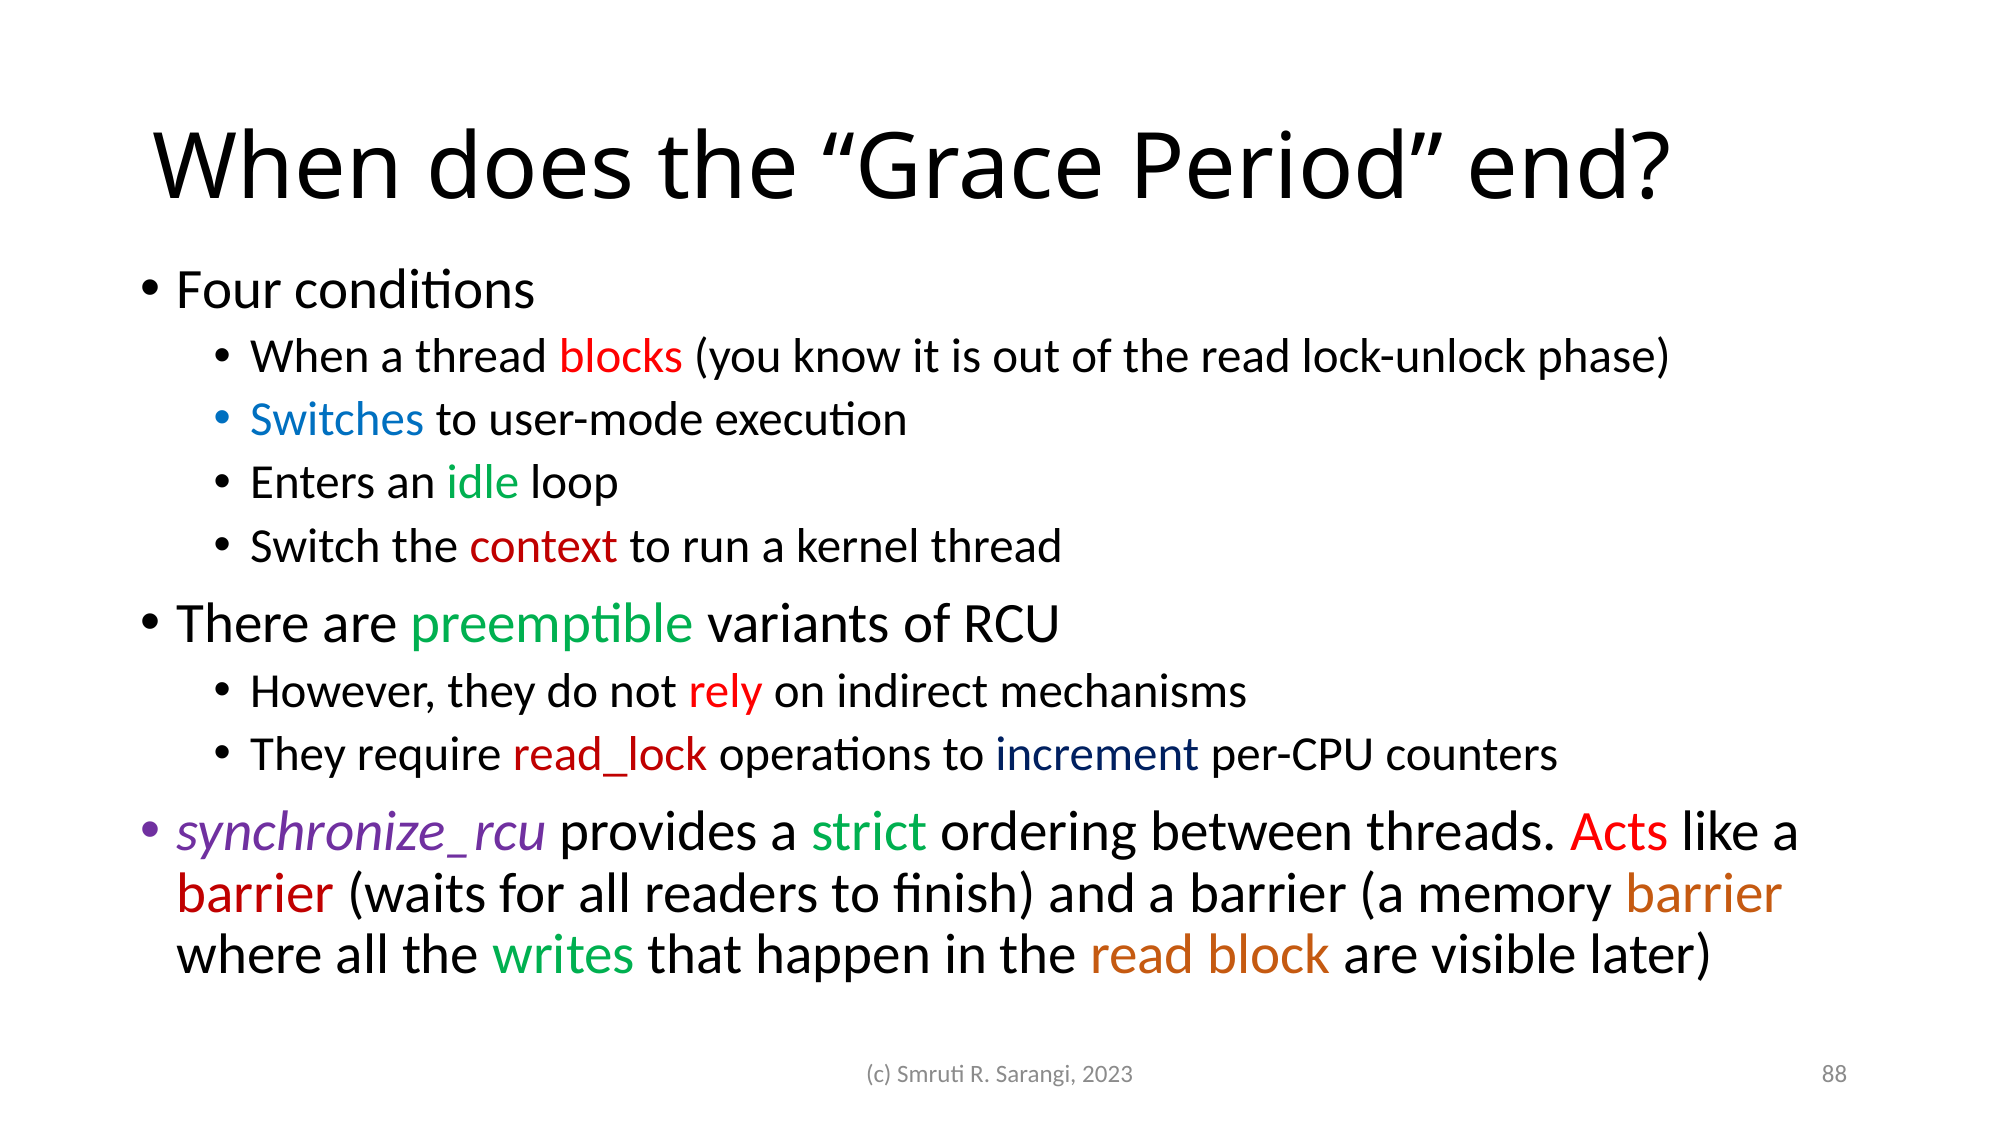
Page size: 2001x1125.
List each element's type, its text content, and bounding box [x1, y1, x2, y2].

slide_number 88 [1412, 1042, 1863, 1103]
footer (c) Smruti R. Sarangi, 2023 [662, 1042, 1338, 1103]
list Four conditions When a thread blocks (you know it is out of the read lock-unlock phase) Switches to user-mode execution Enters an idle loop Switch the context to run a kernel thread There are preemptible variants of RCU However, they do not rely on indirect mechanisms They require read_lock operations to increment per-CPU counters synchronize_rcu provides a strict ordering between threads. Acts like a barrier (waits for all readers to finish) and a barrier (a memory barrier where all the writes that happen in the read block are visible later) [125, 251, 1850, 1043]
title When does the “Grace Period” end? [137, 59, 1863, 278]
